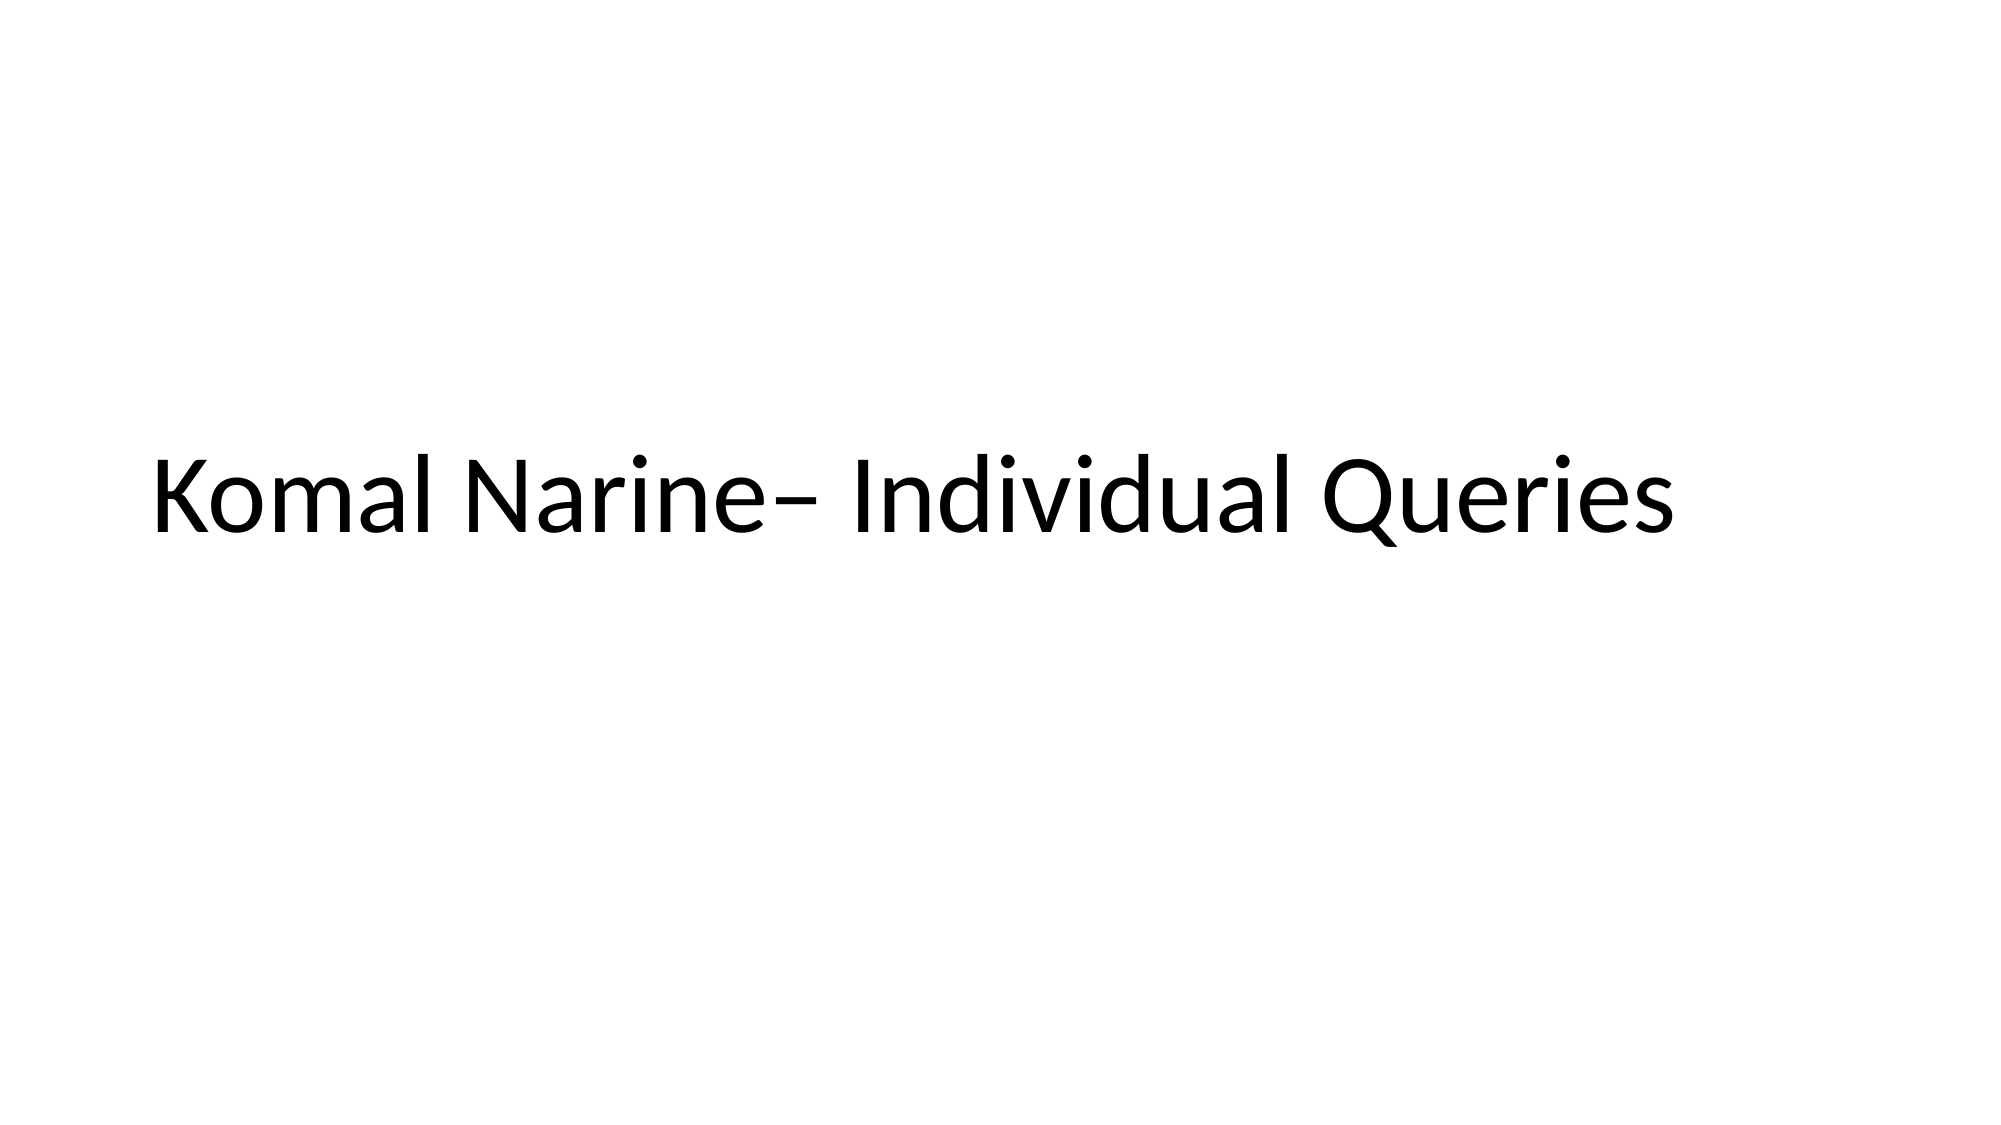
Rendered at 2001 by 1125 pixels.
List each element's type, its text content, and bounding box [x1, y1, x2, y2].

title Komal Narine– Individual Queries [136, 422, 1862, 565]
